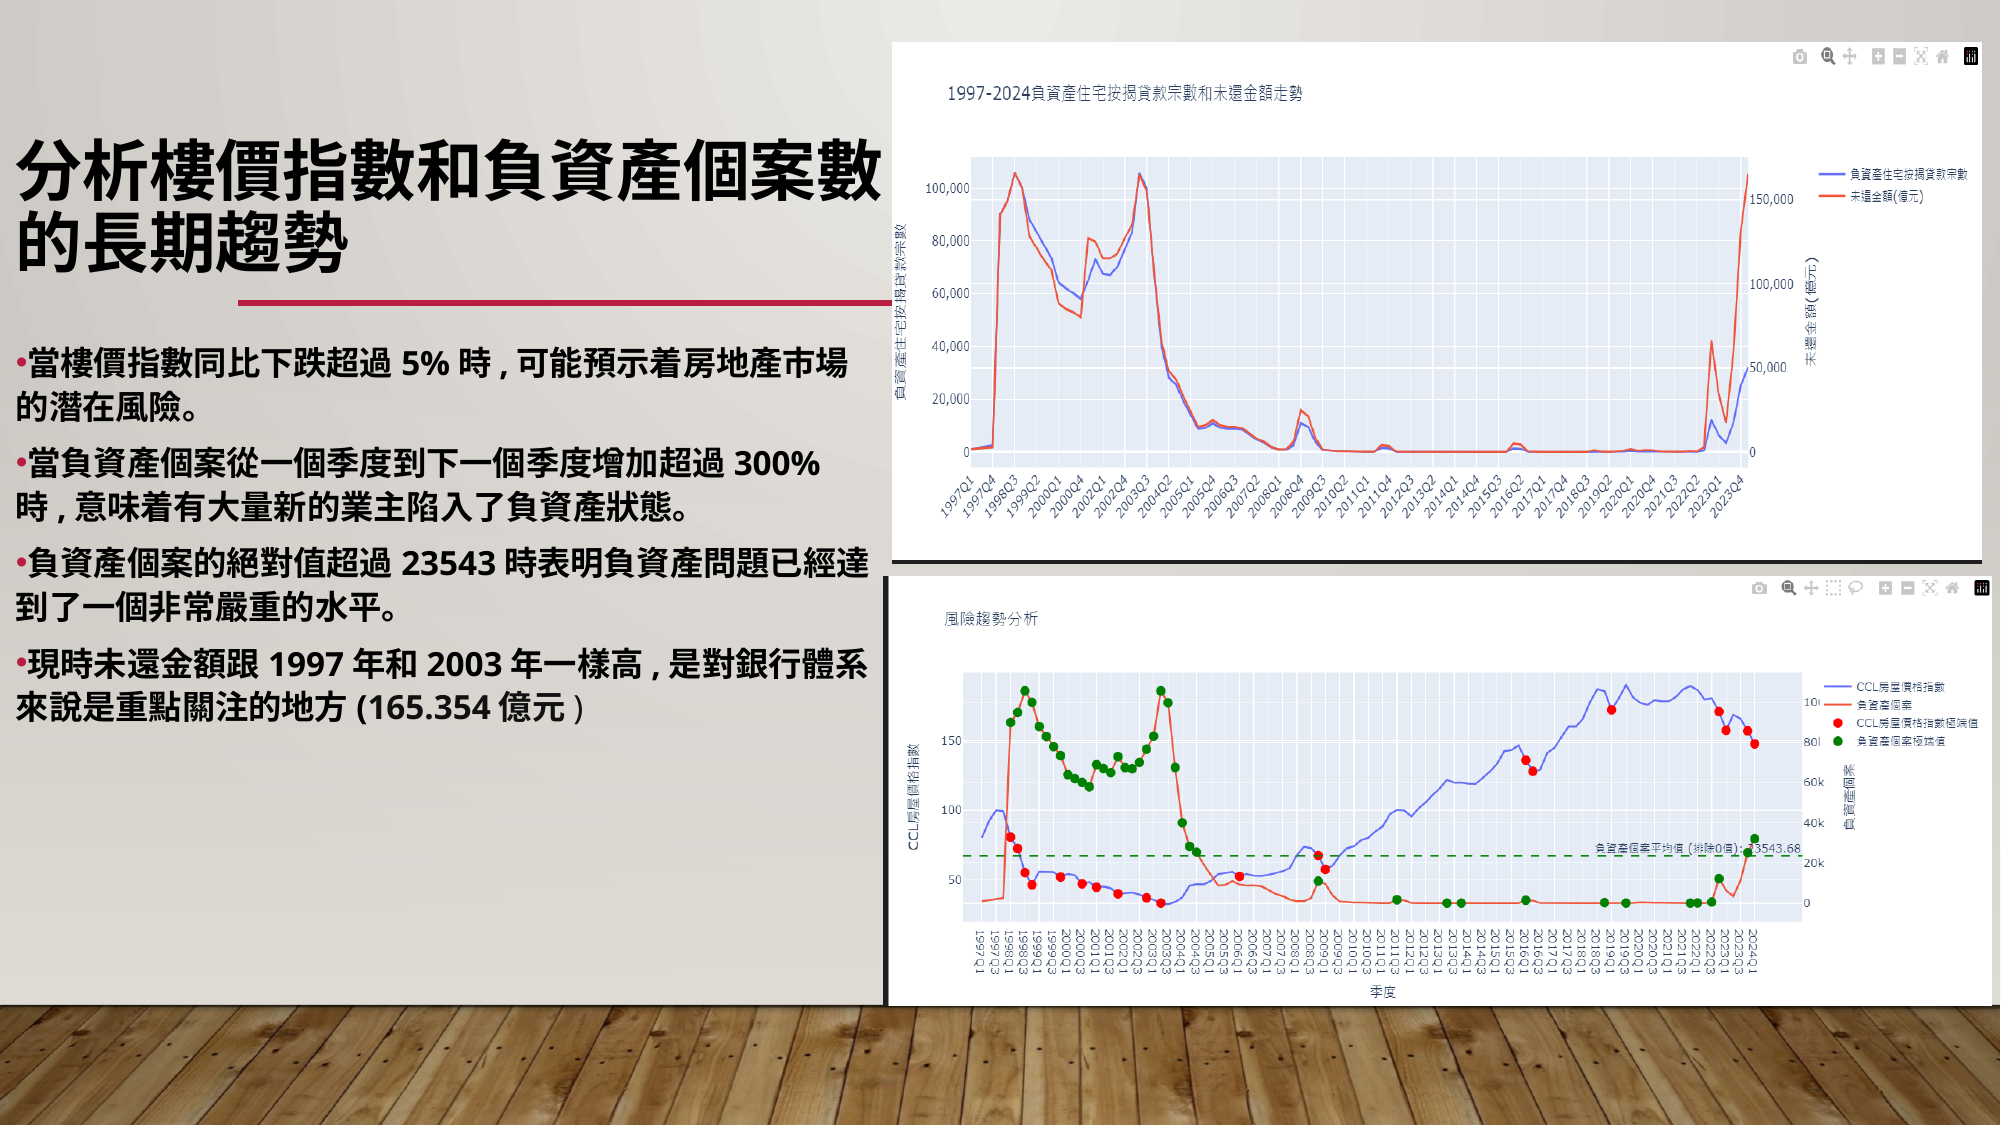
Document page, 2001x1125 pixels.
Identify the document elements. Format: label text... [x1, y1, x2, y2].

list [883, 575, 1992, 1006]
text_box 當樓價指數同比下跌超過5%時,可能預示着房地產市場的潛在風險。 當負資產個案從一個季度到下一個季度增加超過300%時,意味着有大量新的業主陷入了負資產狀態。 負資產個案的絕對值超過23543時表明負資產問題已經達到了一個非常嚴重的水平。 現時未還金額跟1997年和2003年一樣高,是對銀行體系來說是重點關注的地方(165.354億元) [0, 330, 892, 1004]
text_box [0, 0, 2000, 330]
picture [0, 1006, 2000, 1125]
picture [892, 42, 1982, 564]
title 分析樓價指數和負資產個案數的長期趨勢 [0, 130, 892, 303]
text_box [892, 330, 2000, 1004]
